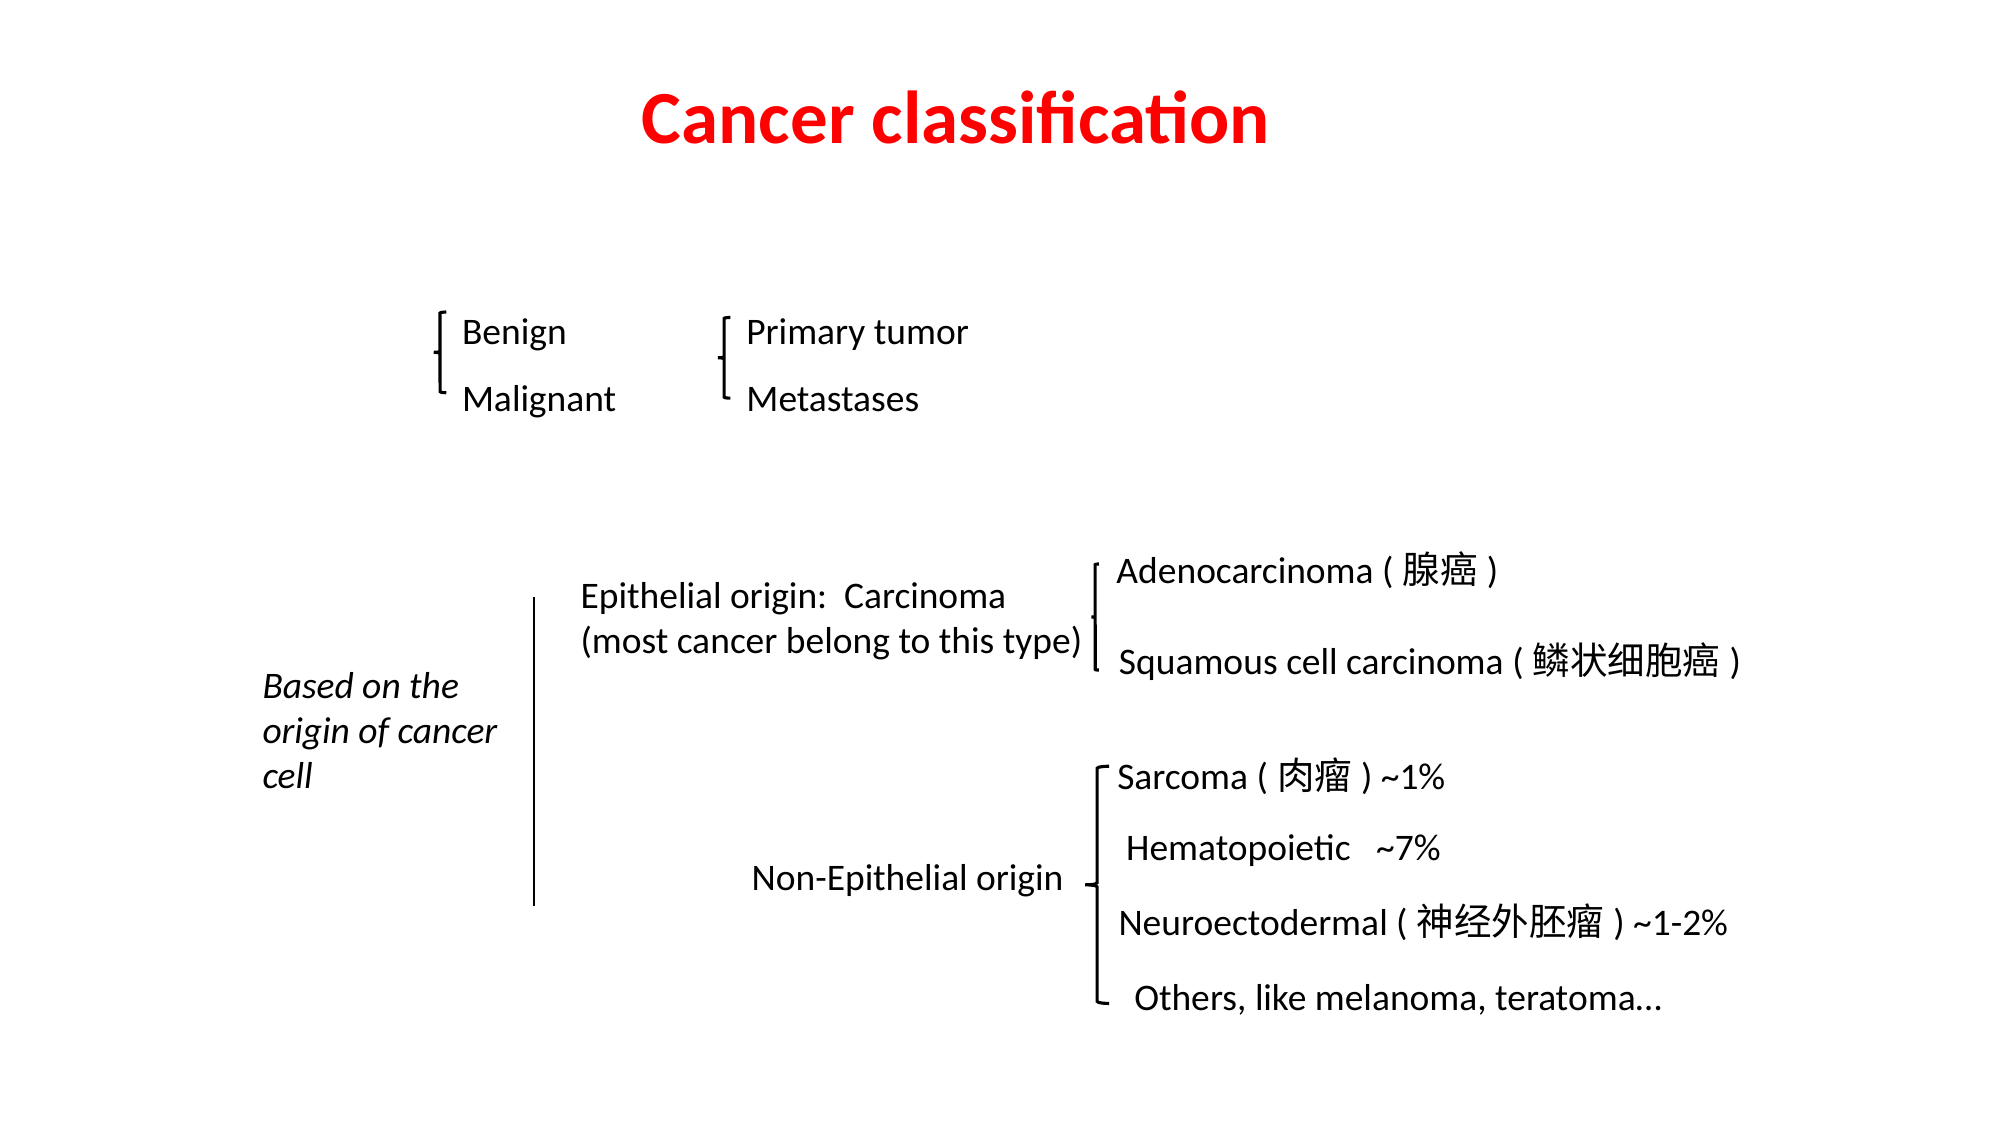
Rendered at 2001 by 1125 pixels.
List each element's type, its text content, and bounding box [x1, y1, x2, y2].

text_box [717, 315, 731, 400]
text_box Cancer classification [627, 60, 1286, 166]
text_box Epithelial origin: Carcinoma (most cancer belong to this type) [565, 563, 1093, 669]
text_box Hematopoietic ~7% [1111, 815, 1456, 875]
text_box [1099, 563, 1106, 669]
text_box Based on the origin of cancer cell [247, 653, 533, 804]
text_box Non-Epithelial origin [736, 845, 1079, 906]
text_box Benign Malignant [447, 276, 632, 427]
text_box Neuroectodermal (神经外胚瘤) ~1-2% [1110, 890, 1743, 950]
text_box Sarcoma (肉瘤) ~1% [1102, 744, 1460, 805]
text_box Primary tumor Metastases [731, 276, 984, 427]
text_box Squamous cell carcinoma (鳞状细胞癌) [1104, 629, 1756, 690]
text_box [433, 310, 447, 395]
text_box Others, like melanoma, teratoma… [1119, 965, 1678, 1025]
text_box [1085, 764, 1110, 1006]
text_box Adenocarcinoma (腺癌) [1101, 538, 1513, 599]
text_box [1091, 562, 1100, 672]
